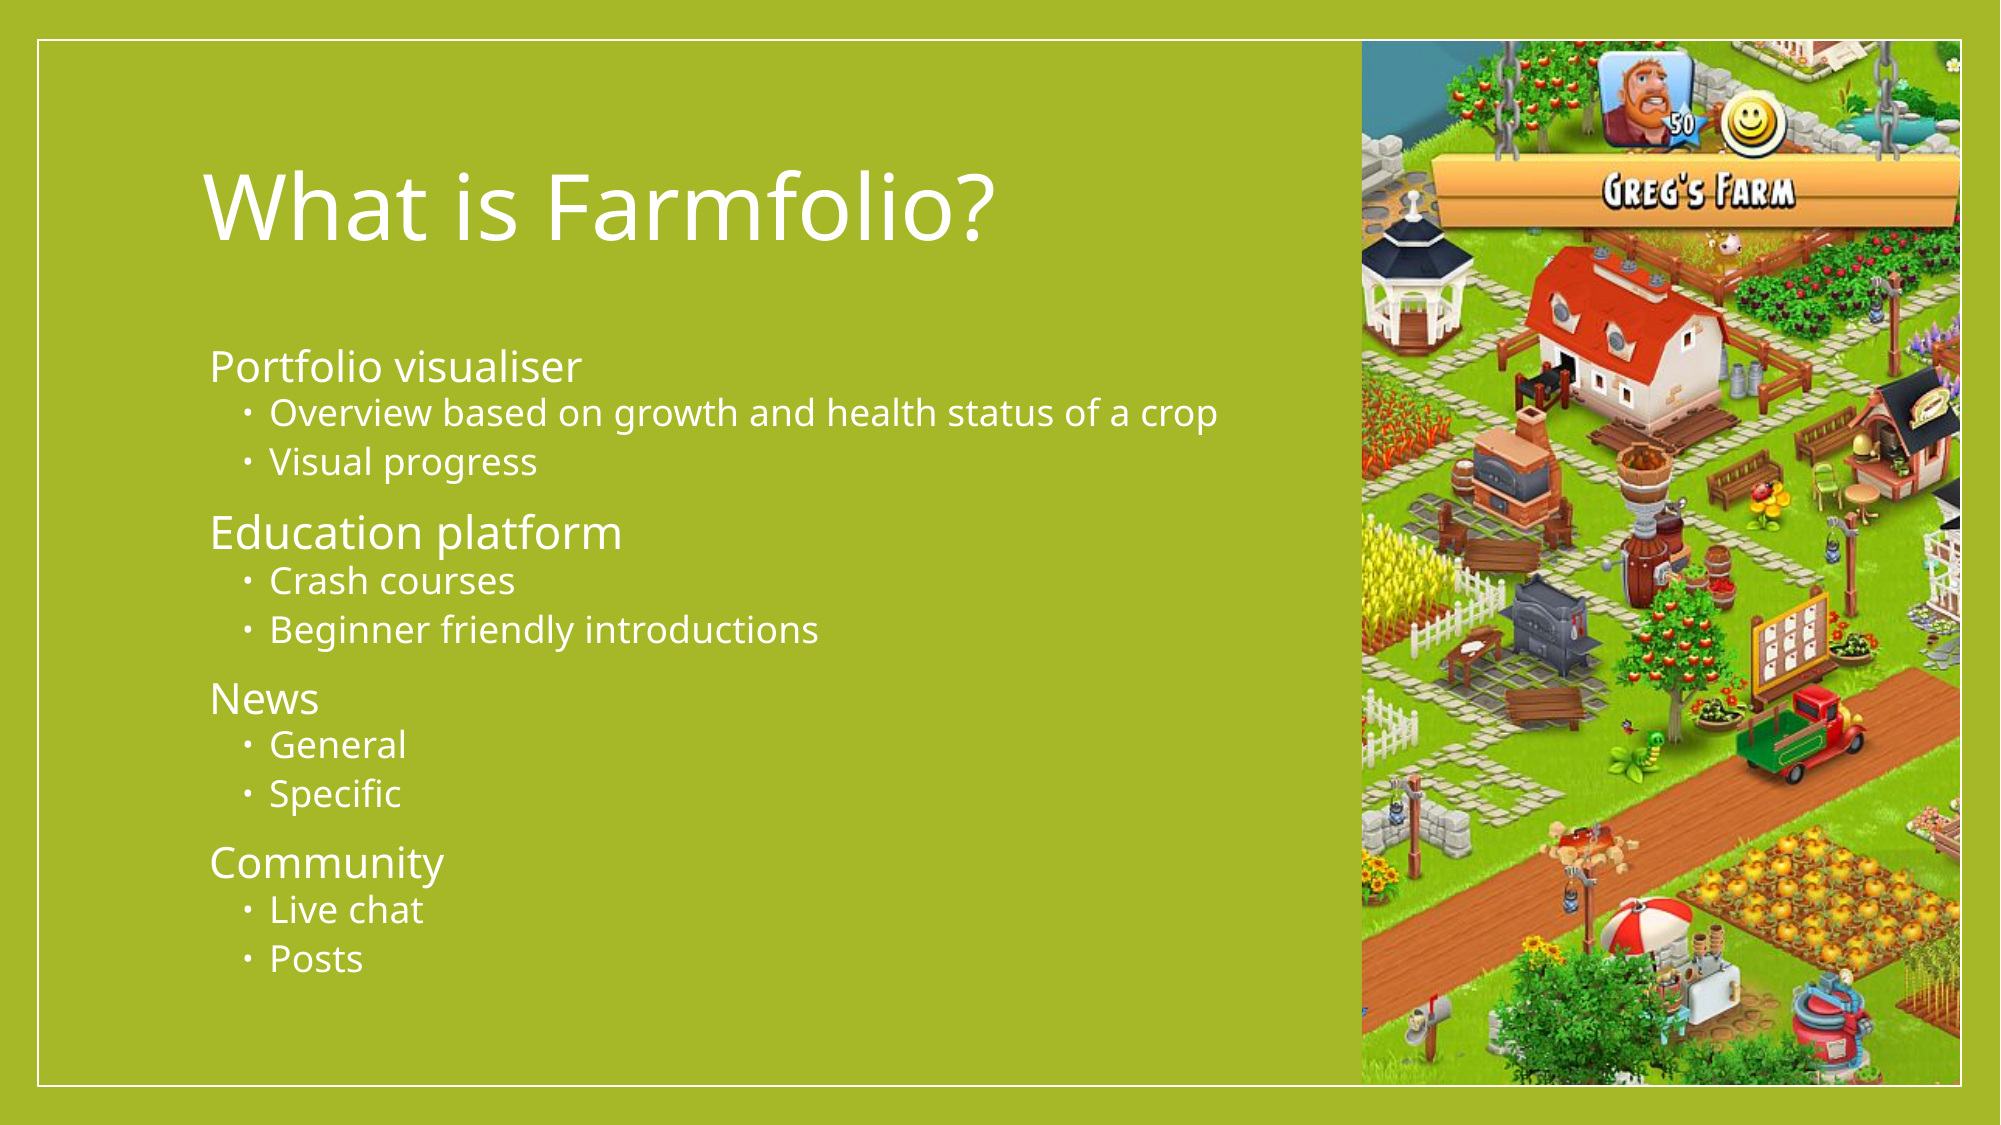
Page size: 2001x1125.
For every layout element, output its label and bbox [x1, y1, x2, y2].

picture [1361, 39, 1961, 1087]
text_box [36, 38, 1360, 1088]
